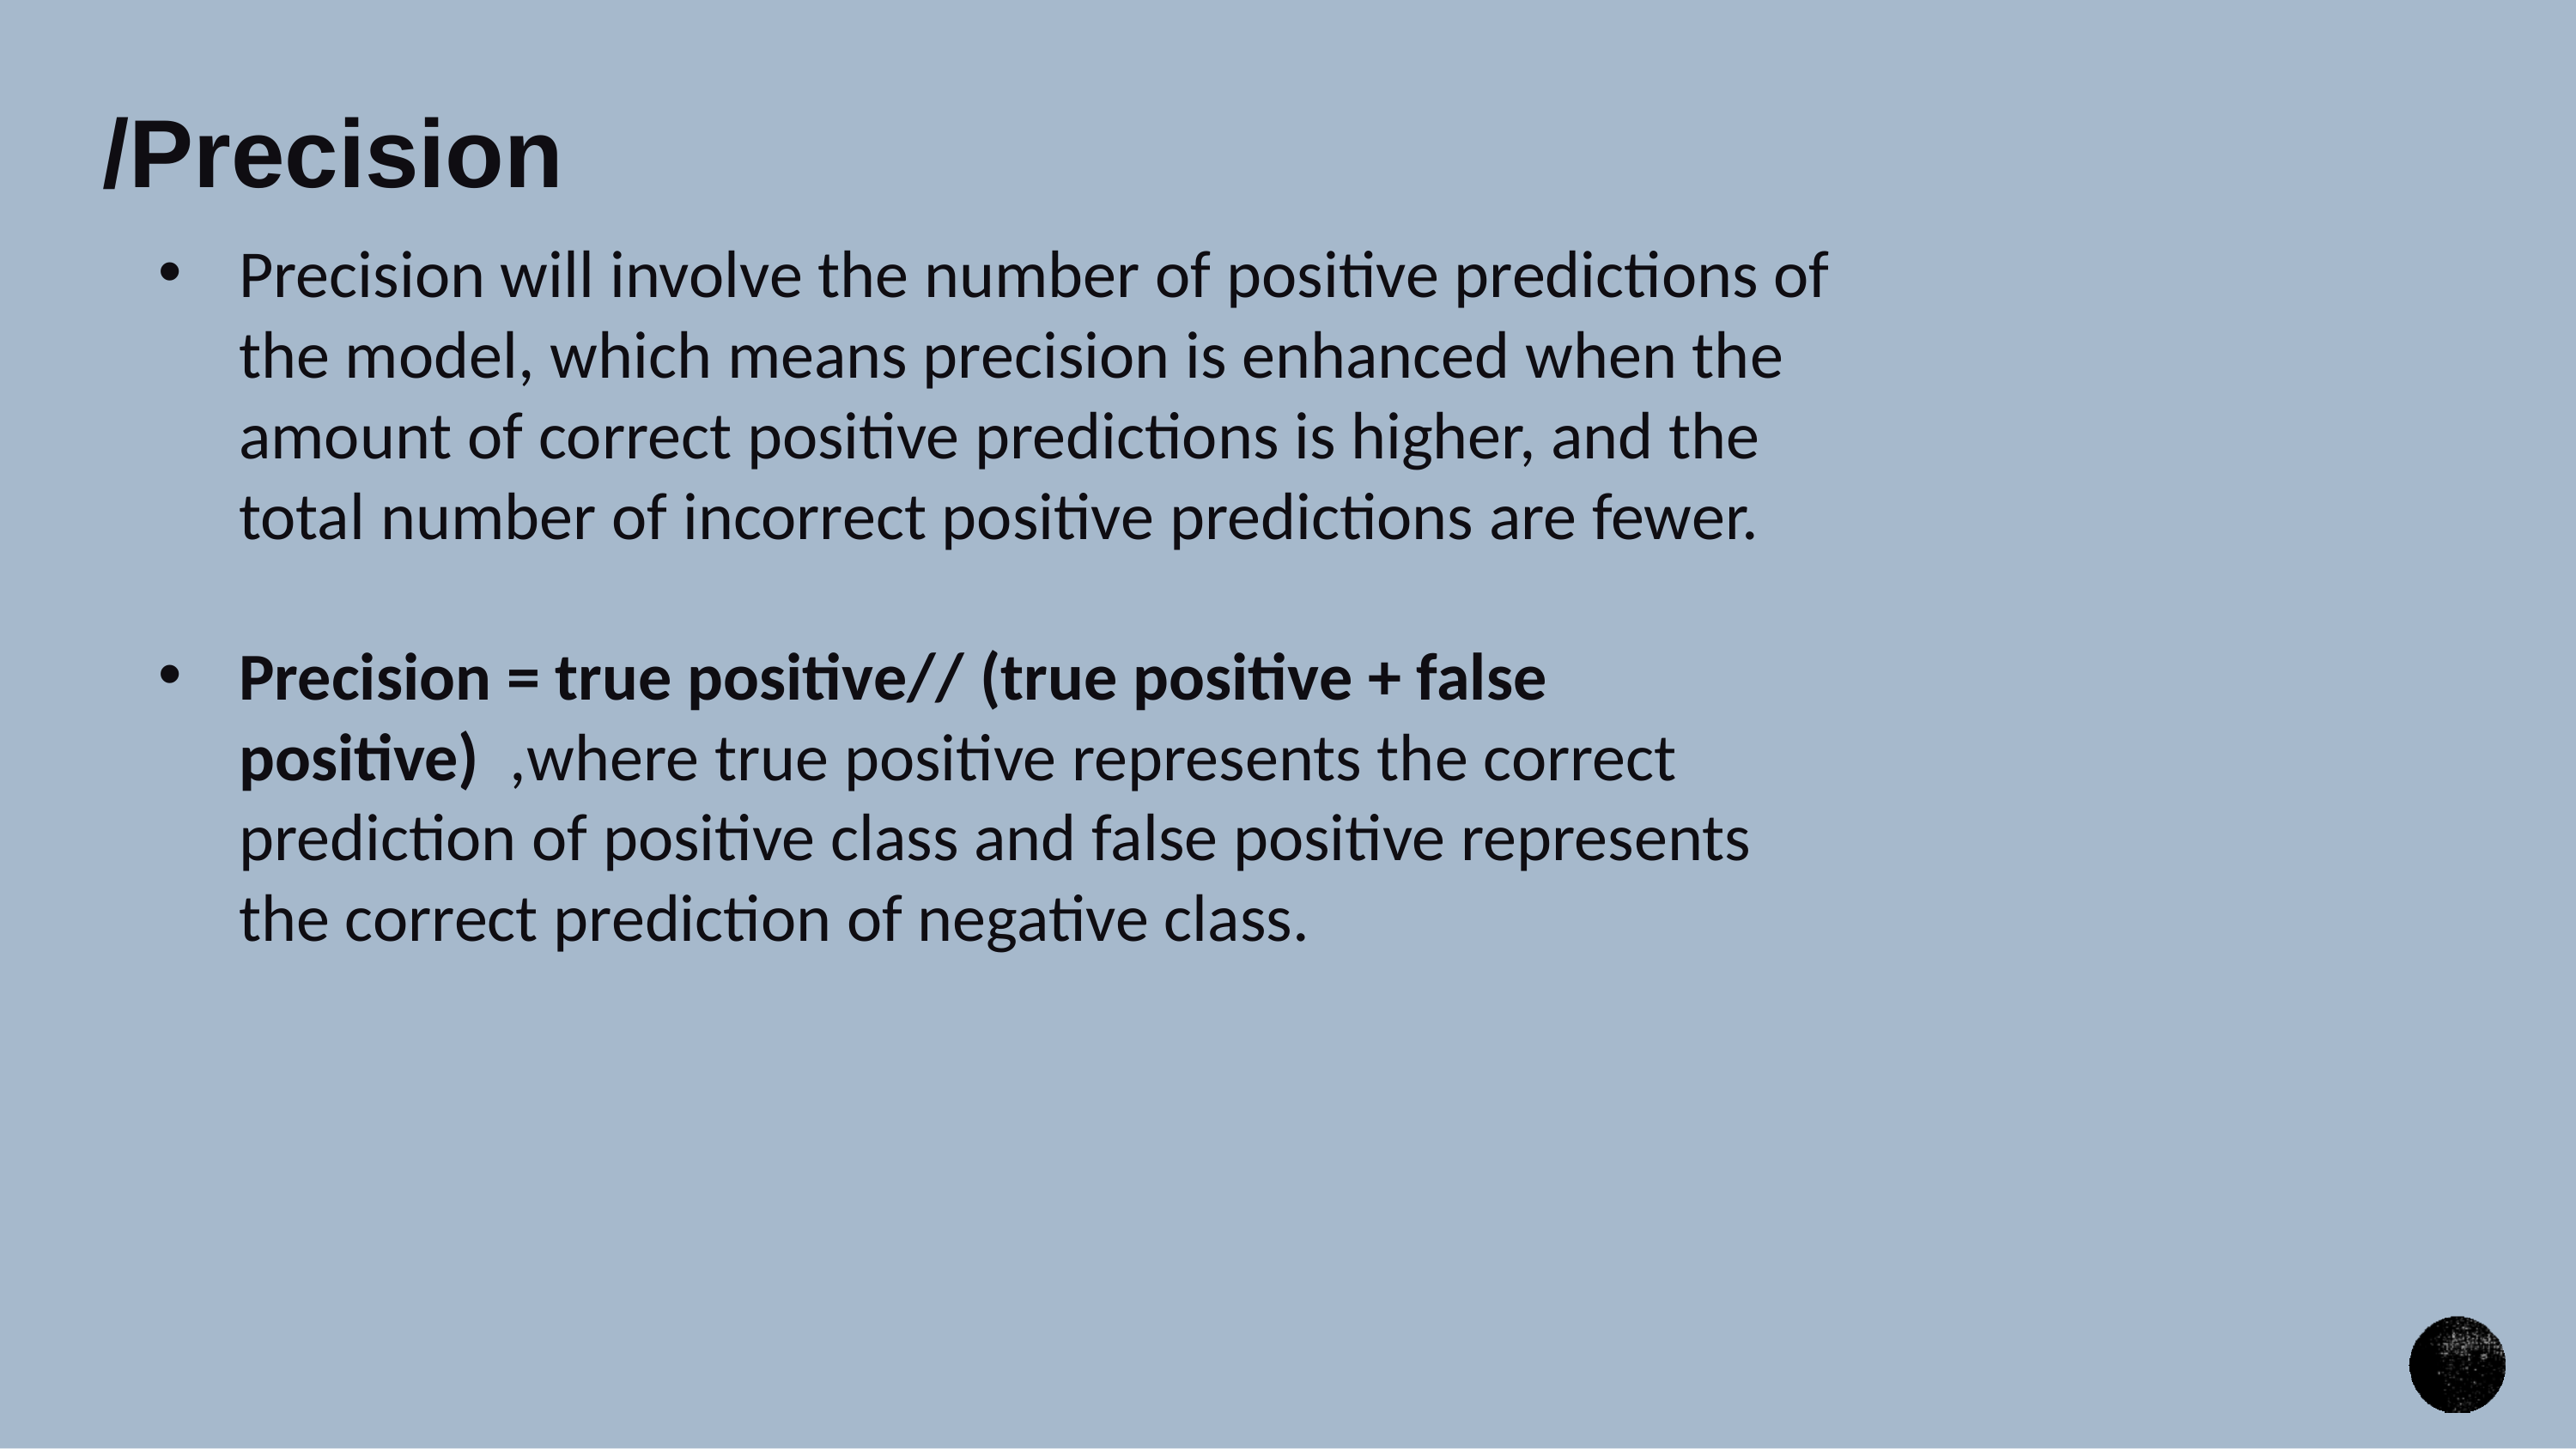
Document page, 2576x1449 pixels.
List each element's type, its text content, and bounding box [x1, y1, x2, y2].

title /Precision [102, 91, 975, 211]
picture [2409, 1315, 2506, 1413]
list Precision will involve the number of positive predictions of the model, which means precision is enhanced when the amount of correct positive predictions is higher, and the total number of incorrect positive predictions are fewer. Precision = true positive// (true positive + false positive) ,where true positive represents the correct prediction of positive class and false positive represents the correct prediction of negative class. [158, 230, 1857, 1229]
